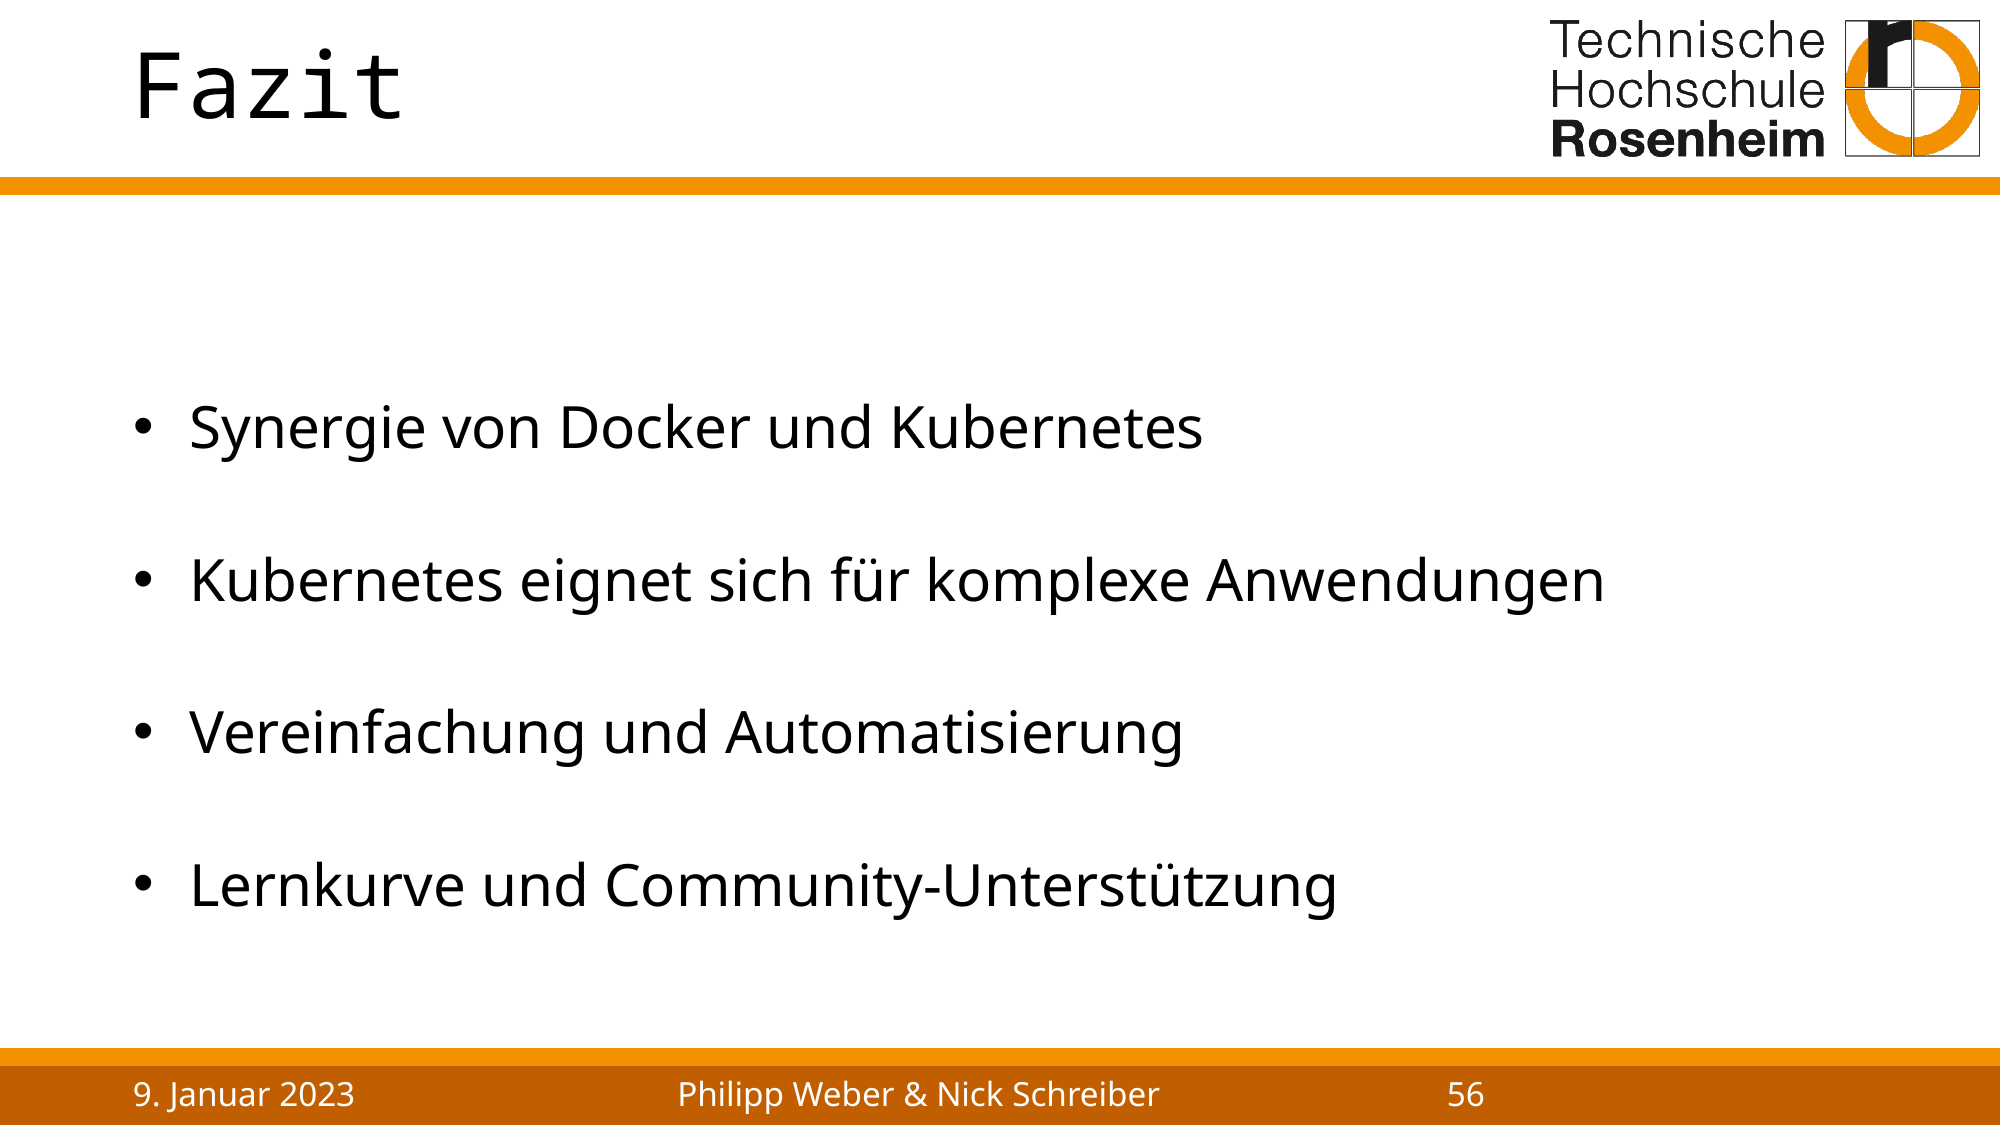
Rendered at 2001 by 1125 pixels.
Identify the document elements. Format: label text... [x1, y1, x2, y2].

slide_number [118, 1065, 569, 1125]
list Synergie von Docker und Kubernetes Kubernetes eignet sich für komplexe Anwendungen Vereinfachung und Automatisierung Lernkurve und Community-Unterstützung [118, 312, 1883, 931]
title Fazit [118, 0, 1530, 178]
picture [1550, 20, 1980, 157]
footer Philipp Weber & Nick Schreiber [662, 1065, 1338, 1125]
slide_number 56 [1432, 1065, 1883, 1125]
